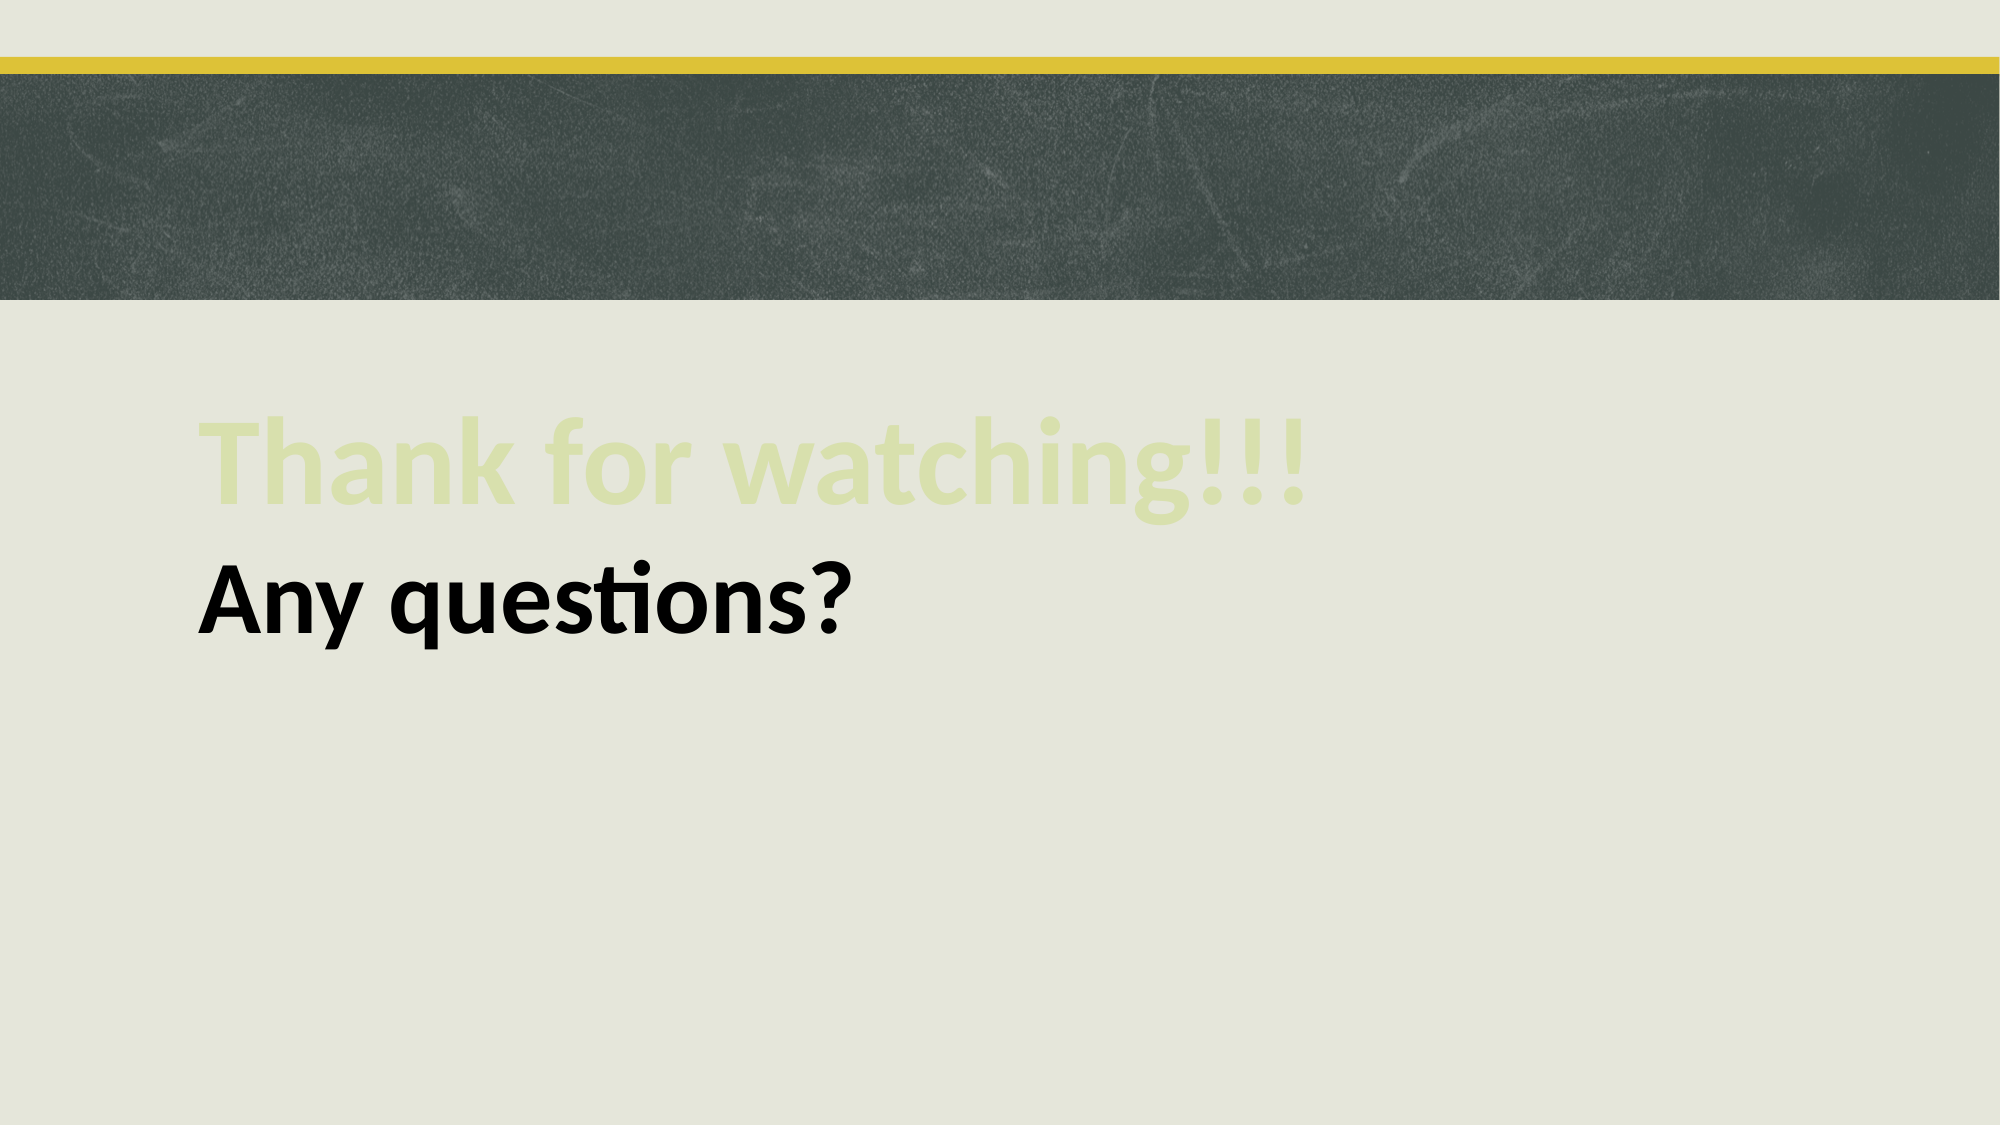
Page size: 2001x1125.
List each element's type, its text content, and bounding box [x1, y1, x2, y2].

picture [0, 74, 2000, 300]
text_box Thank for watching!!! Any questions? [184, 371, 1833, 662]
